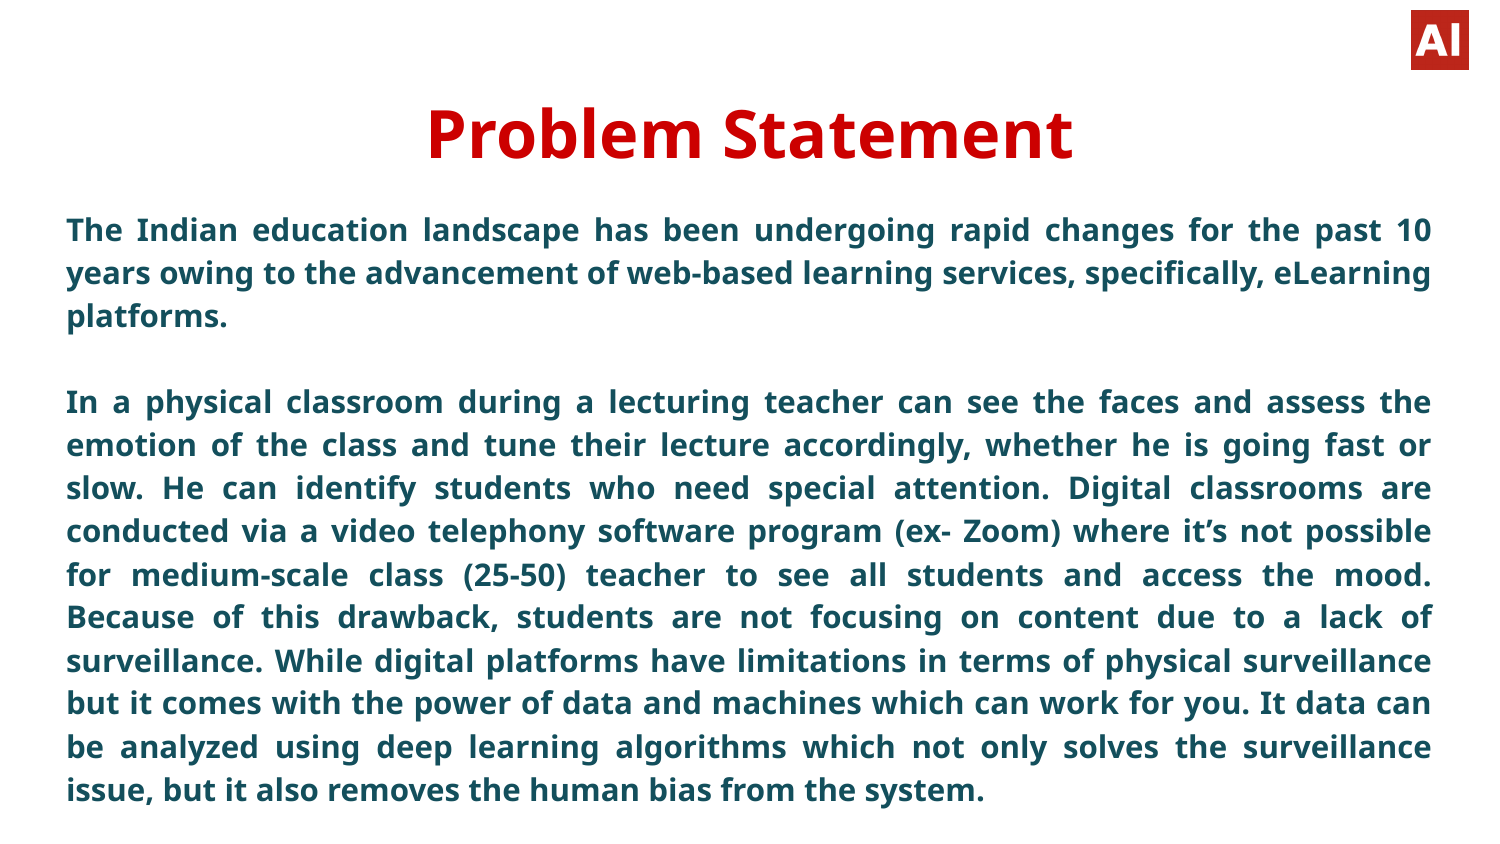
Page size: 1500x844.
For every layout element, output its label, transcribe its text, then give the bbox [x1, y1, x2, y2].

title Problem Statement [51, 76, 1449, 171]
picture [1411, 10, 1469, 70]
list The Indian education landscape has been undergoing rapid changes for the past 10 years owing to the advancement of web-based learning services, specifically, eLearning platforms. In a physical classroom during a lecturing teacher can see the faces and assess the emotion of the class and tune their lecture accordingly, whether he is going fast or slow. He can identify students who need special attention. Digital classrooms are conducted via a video telephony software program (ex- Zoom) where it’s not possible for medium-scale class (25-50) teacher to see all students and access the mood. Because of this drawback, students are not focusing on content due to a lack of surveillance. While digital platforms have limitations in terms of physical surveillance but it comes with the power of data and machines which can work for you. It data can be analyzed using deep learning algorithms which not only solves the surveillance issue, but it also removes the human bias from the system. [51, 189, 1449, 825]
